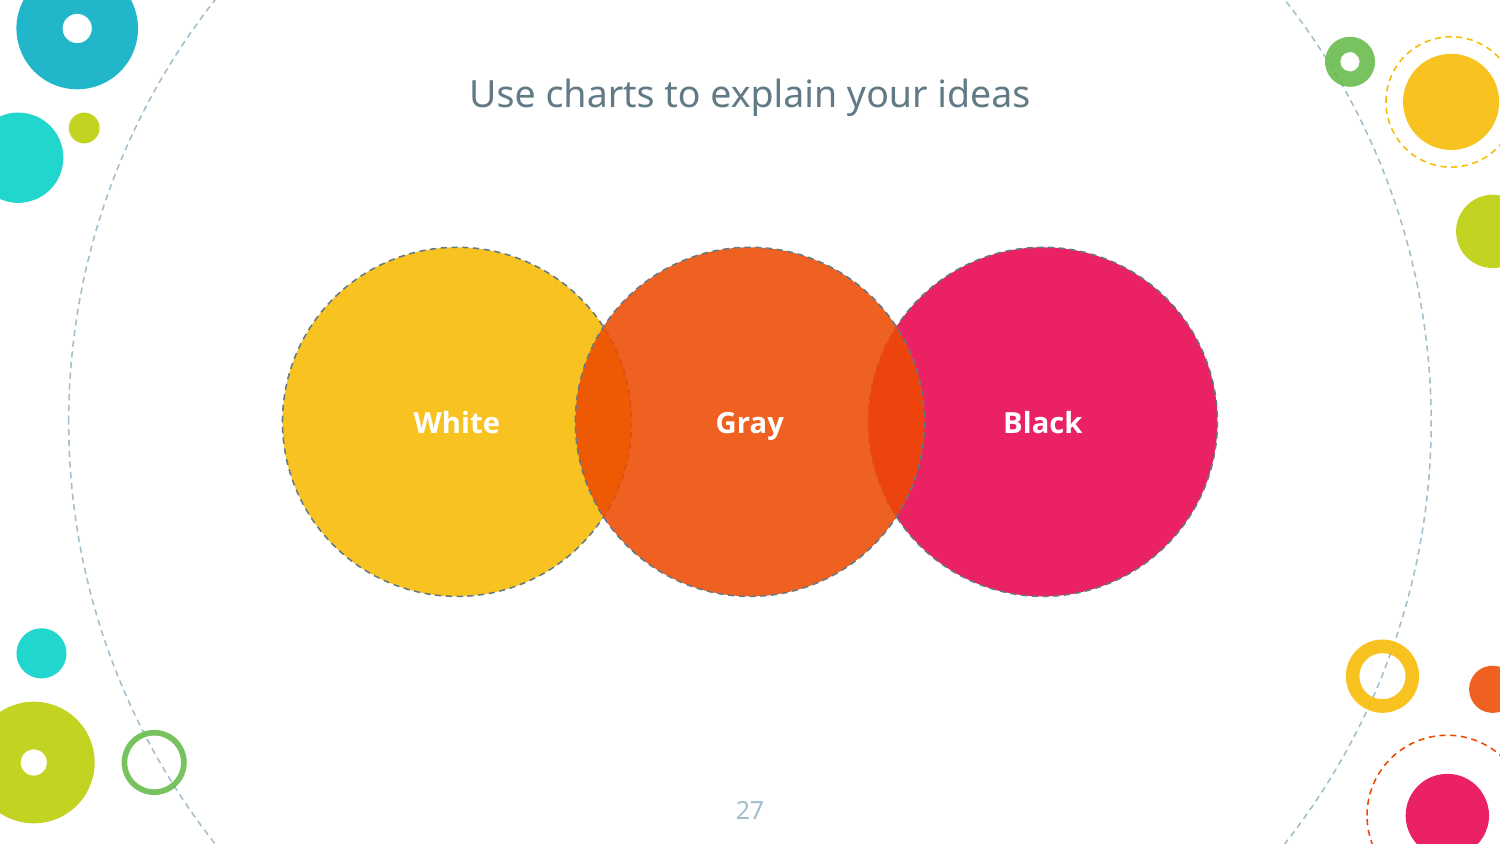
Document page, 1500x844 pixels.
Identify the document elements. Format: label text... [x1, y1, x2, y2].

text_box White [282, 247, 603, 597]
title Use charts to explain your ideas [317, 25, 1183, 131]
slide_number 27 [711, 779, 789, 844]
text_box Black [897, 247, 1218, 597]
text_box Gray [575, 247, 925, 597]
